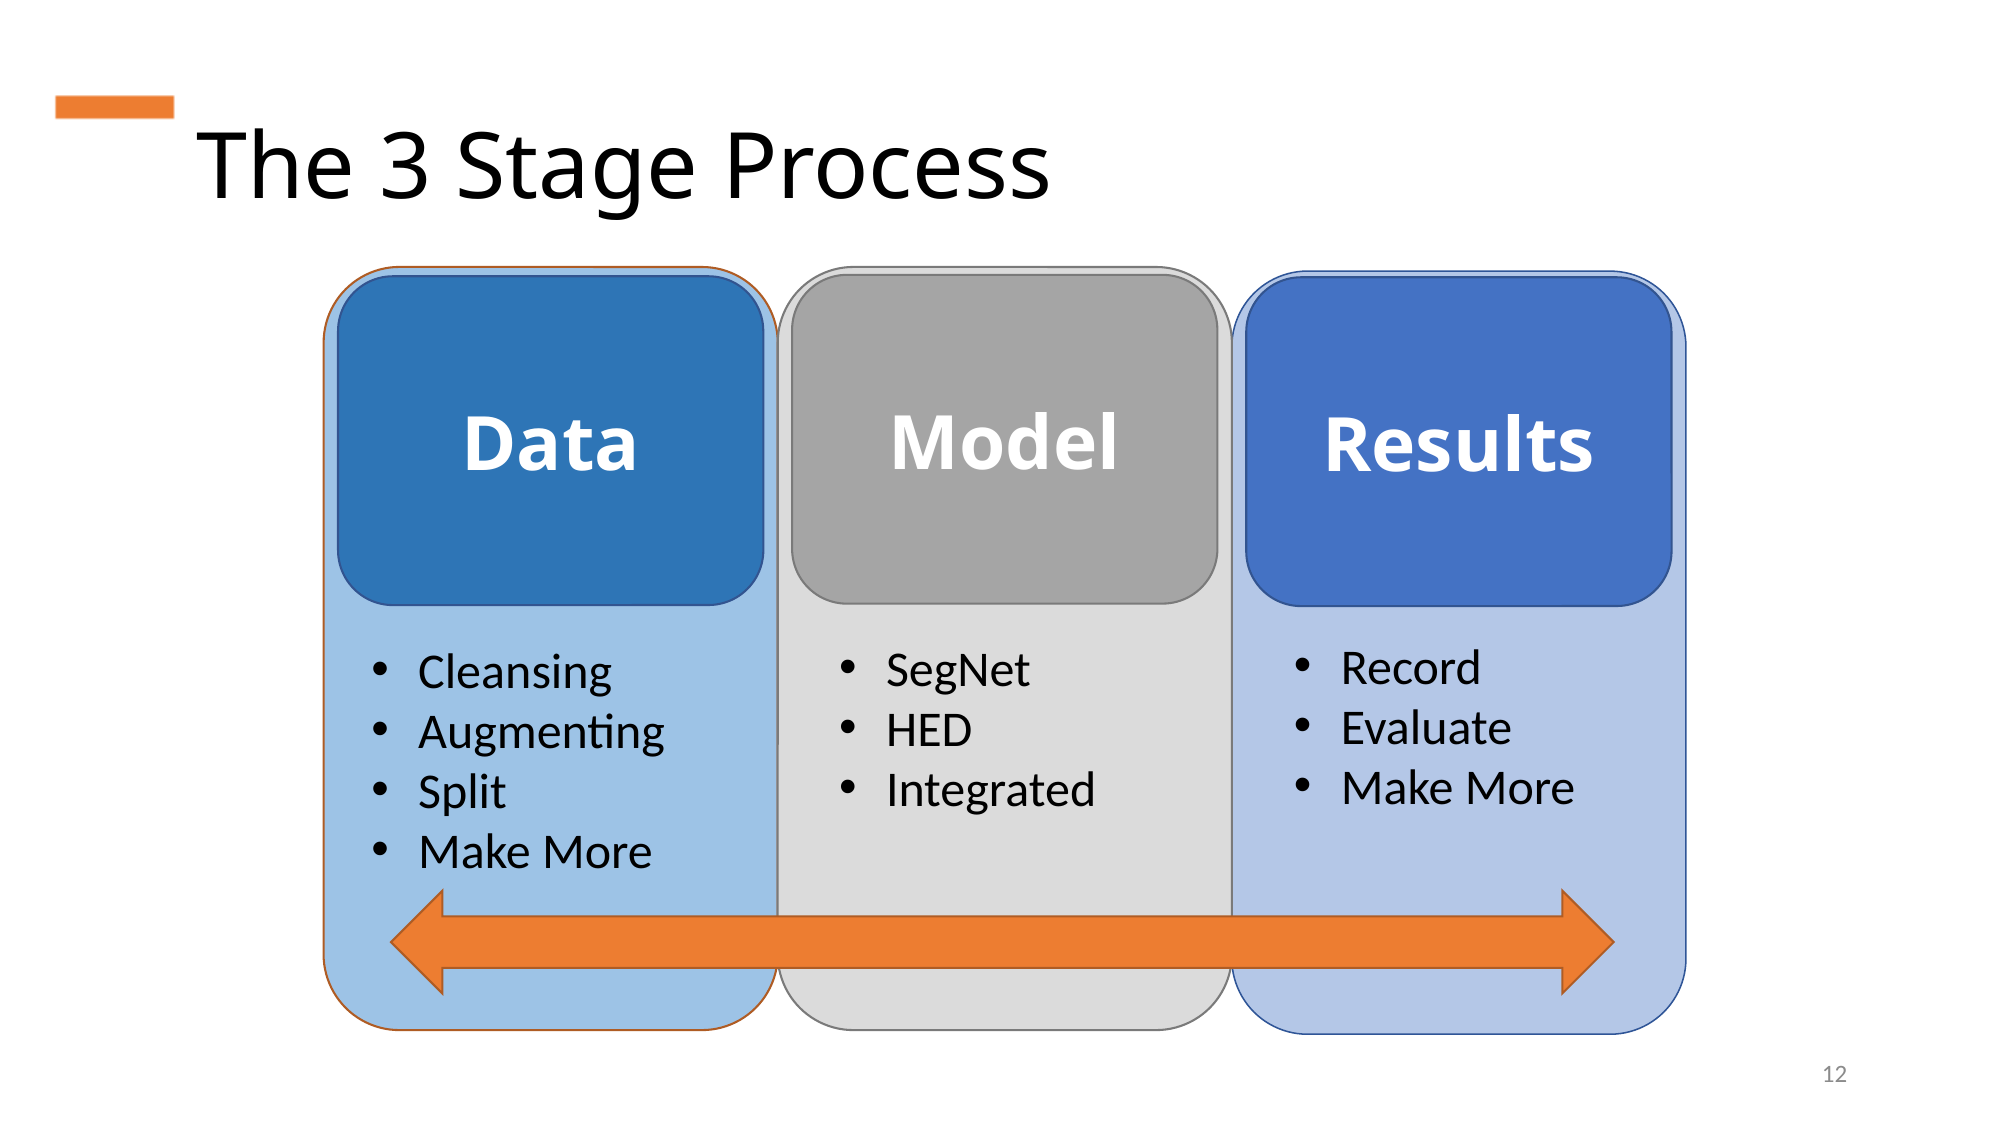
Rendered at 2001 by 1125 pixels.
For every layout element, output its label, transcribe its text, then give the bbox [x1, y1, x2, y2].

text_box [776, 265, 1233, 915]
text_box Results [1245, 276, 1673, 608]
text_box [1231, 269, 1688, 1036]
title The 3 Stage Process [181, 59, 1863, 278]
picture [49, 94, 182, 127]
text_box Model [791, 273, 1219, 605]
slide_number 12 [1412, 1042, 1863, 1103]
text_box [389, 888, 1616, 996]
text_box [778, 969, 1232, 1032]
text_box [322, 265, 778, 1032]
text_box Record Evaluate Make More [1279, 627, 1639, 882]
text_box Data [336, 275, 765, 607]
text_box Cleansing Augmenting Split Make More [356, 630, 717, 886]
text_box SegNet HED Integrated [824, 629, 1184, 825]
